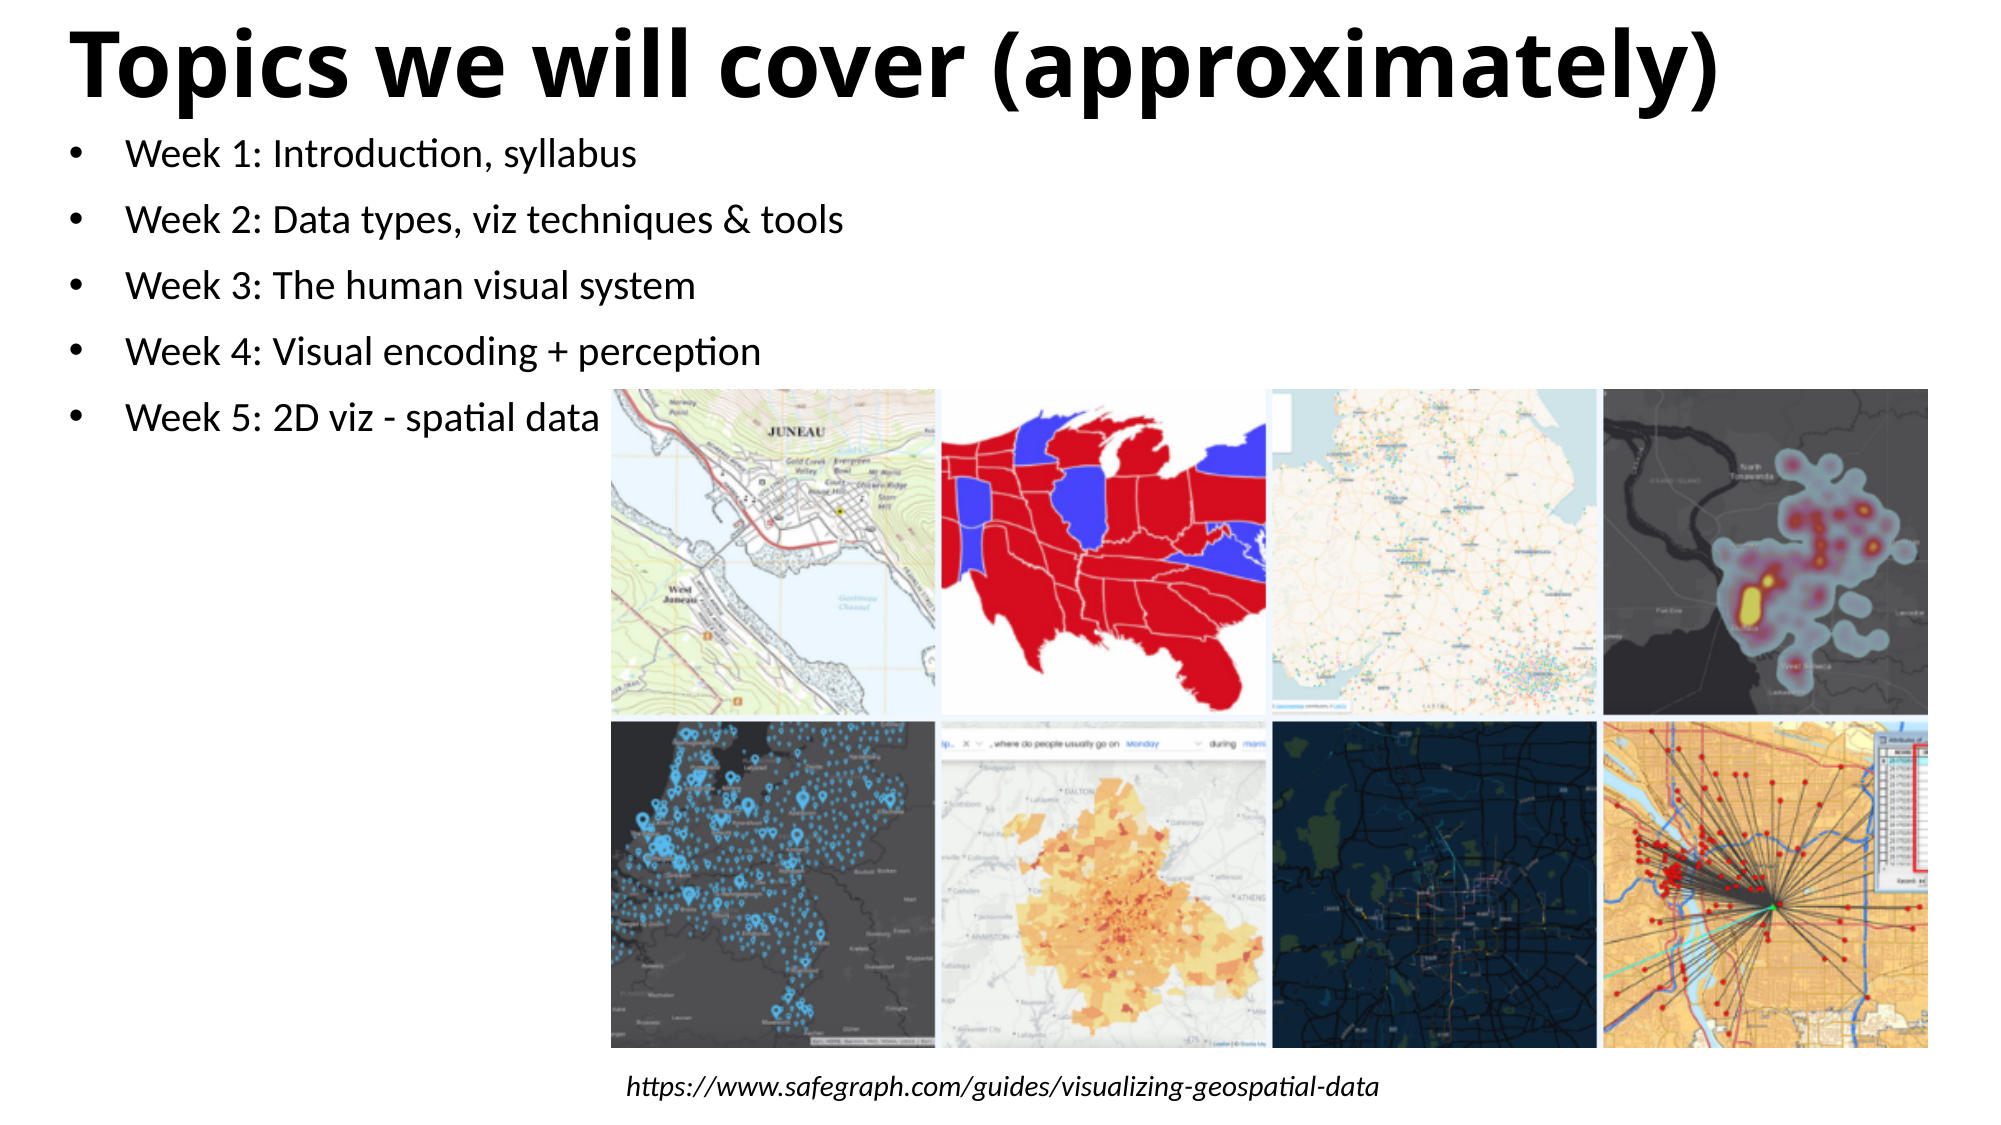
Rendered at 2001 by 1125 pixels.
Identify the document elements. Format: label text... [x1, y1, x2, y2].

text_box https://www.safegraph.com/guides/visualizing-geospatial-data [611, 1060, 1612, 1110]
text_box Topics we will cover (approximately) [53, 1, 1945, 124]
picture [611, 389, 1928, 1048]
subtitle Week 1: Introduction, syllabus Week 2: Data types, viz techniques & tools Week 3: The human visual system Week 4: Visual encoding + perception Week 5: 2D viz - spatial data [53, 124, 1945, 1123]
